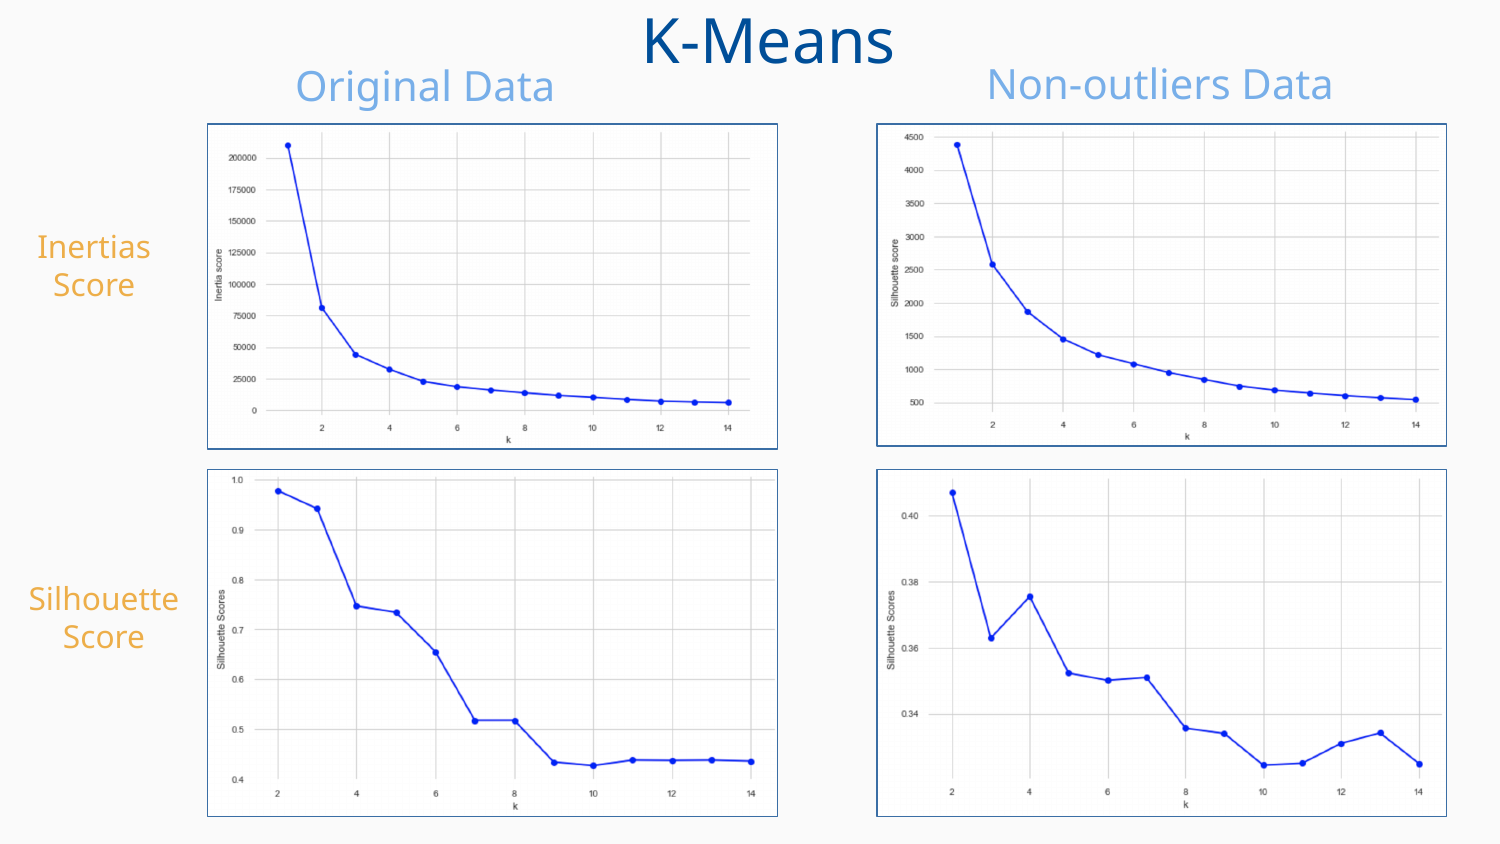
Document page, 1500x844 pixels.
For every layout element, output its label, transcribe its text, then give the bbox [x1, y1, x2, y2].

title Inertias Score [10, 211, 178, 326]
picture [208, 124, 777, 449]
picture [877, 124, 1447, 446]
title Silhouette Score [0, 563, 203, 678]
picture [208, 469, 777, 817]
text_box Non-outliers Data [959, 37, 1359, 108]
text_box Original Data [245, 39, 604, 111]
picture [877, 469, 1447, 817]
text_box K-Means [472, 7, 1066, 92]
